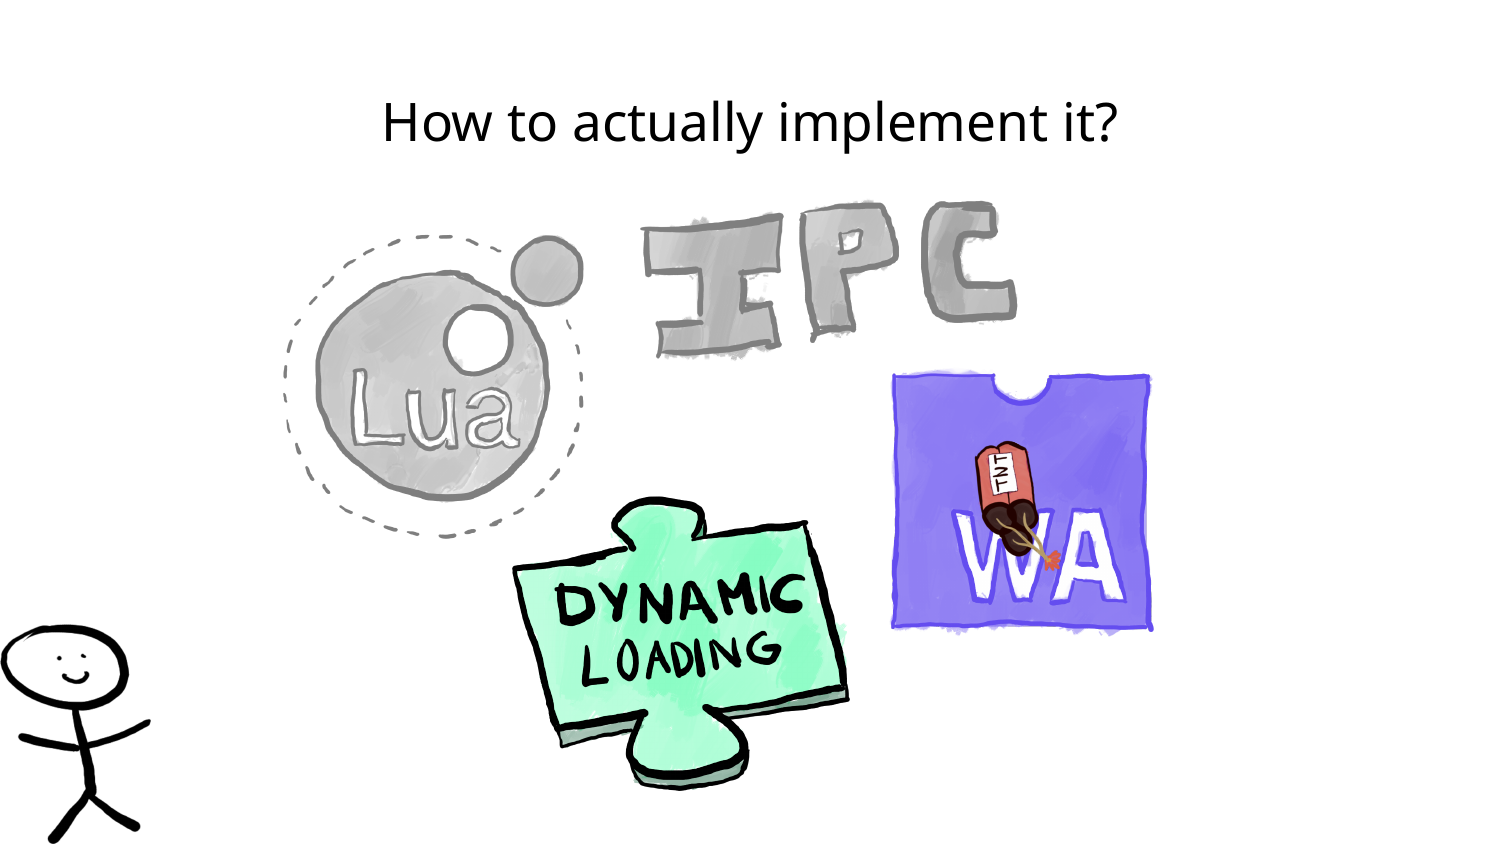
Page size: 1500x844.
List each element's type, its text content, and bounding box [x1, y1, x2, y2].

picture [283, 234, 850, 792]
picture [889, 367, 1155, 637]
title How to actually implement it? [51, 72, 1449, 167]
picture [640, 198, 1018, 362]
picture [0, 624, 151, 844]
